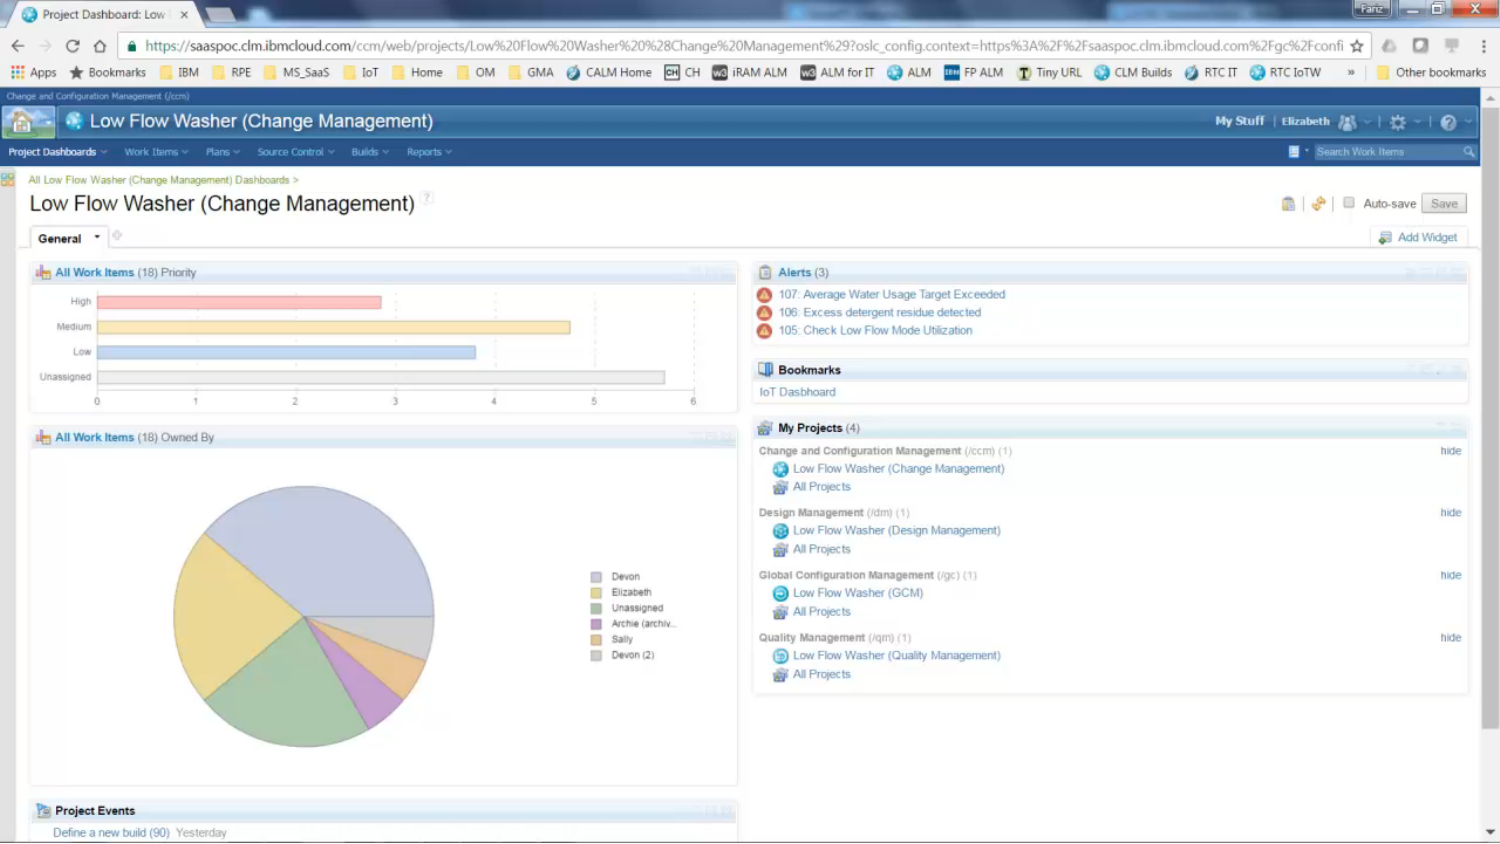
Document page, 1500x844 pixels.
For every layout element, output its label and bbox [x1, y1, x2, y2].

text_box [0, 0, 1500, 844]
